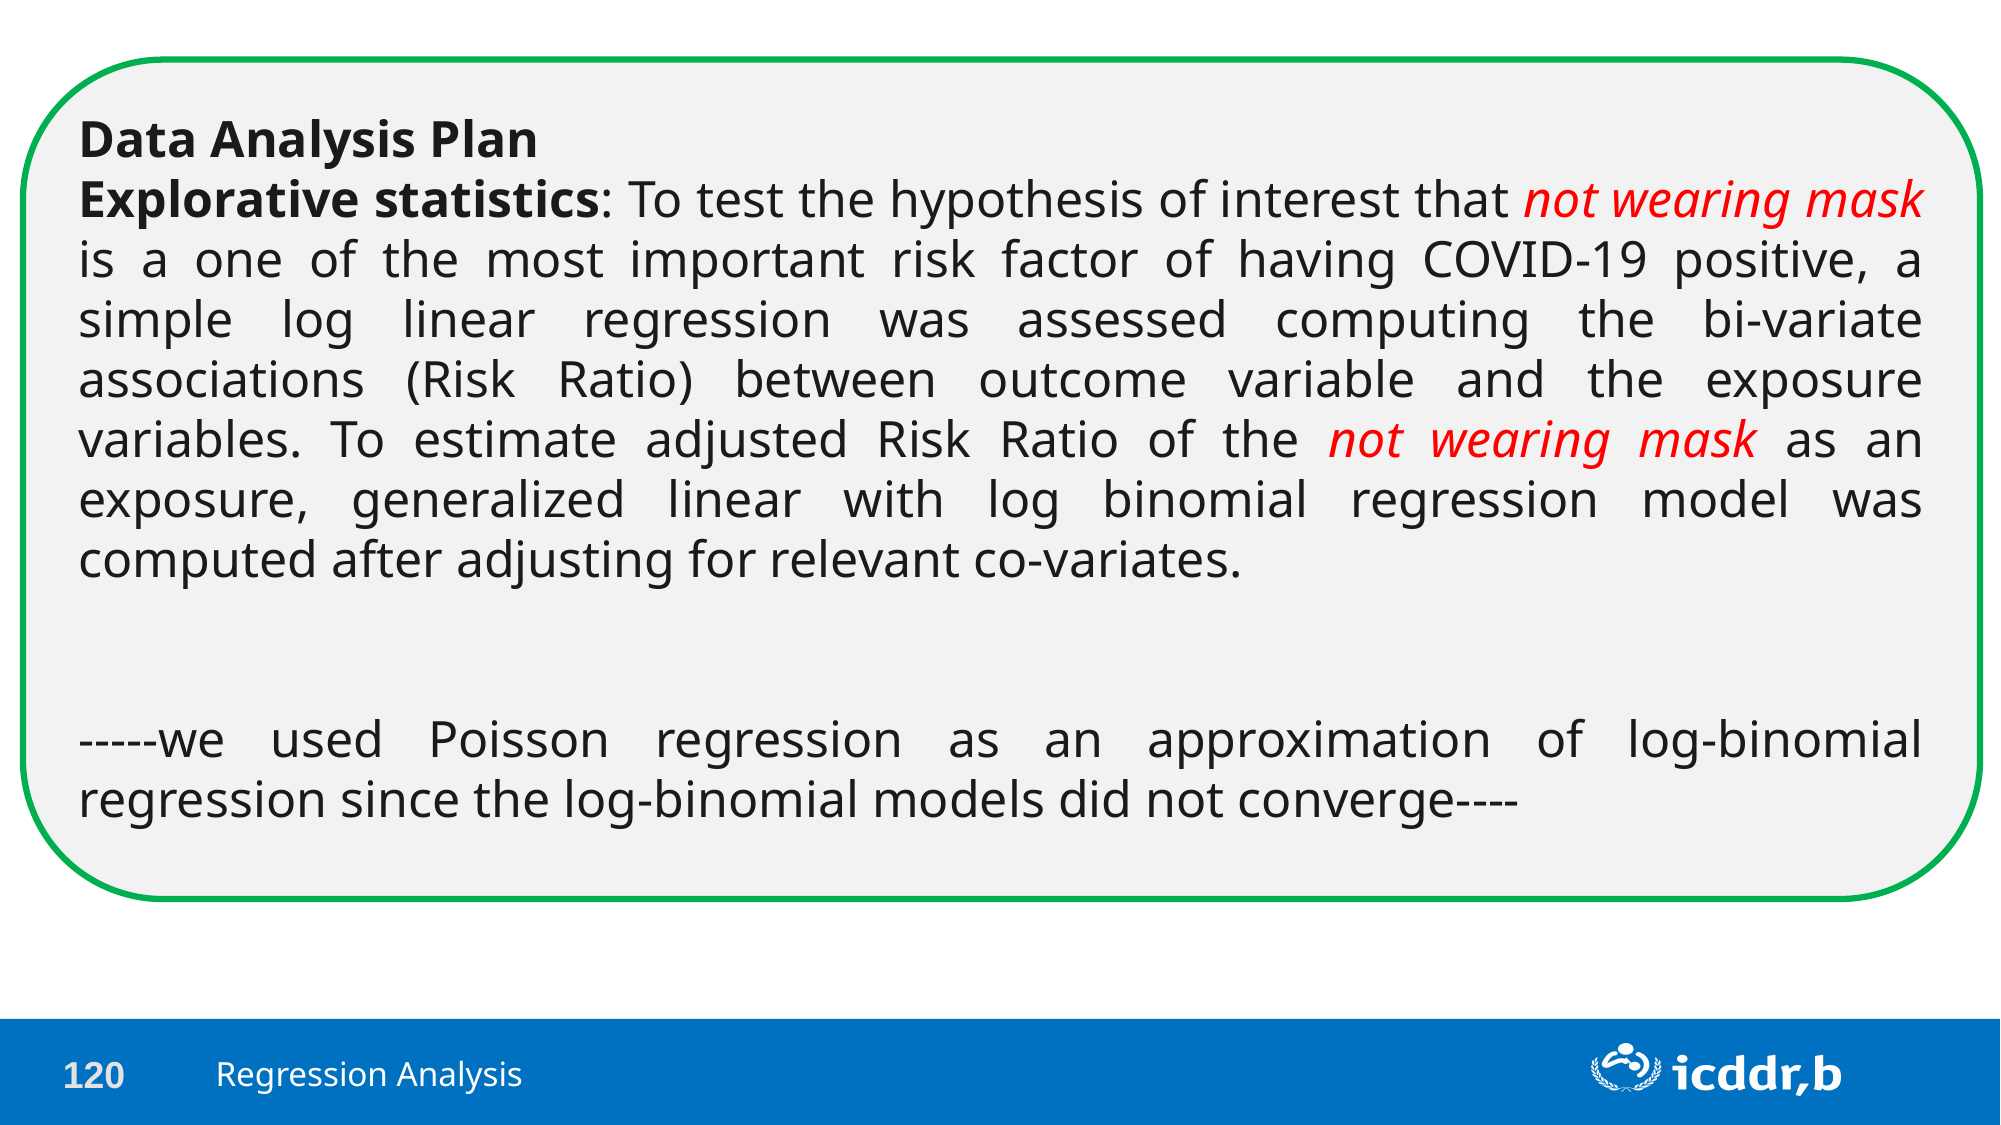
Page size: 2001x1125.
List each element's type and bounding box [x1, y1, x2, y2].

text_box [21, 58, 1982, 901]
picture [1591, 1043, 1841, 1096]
